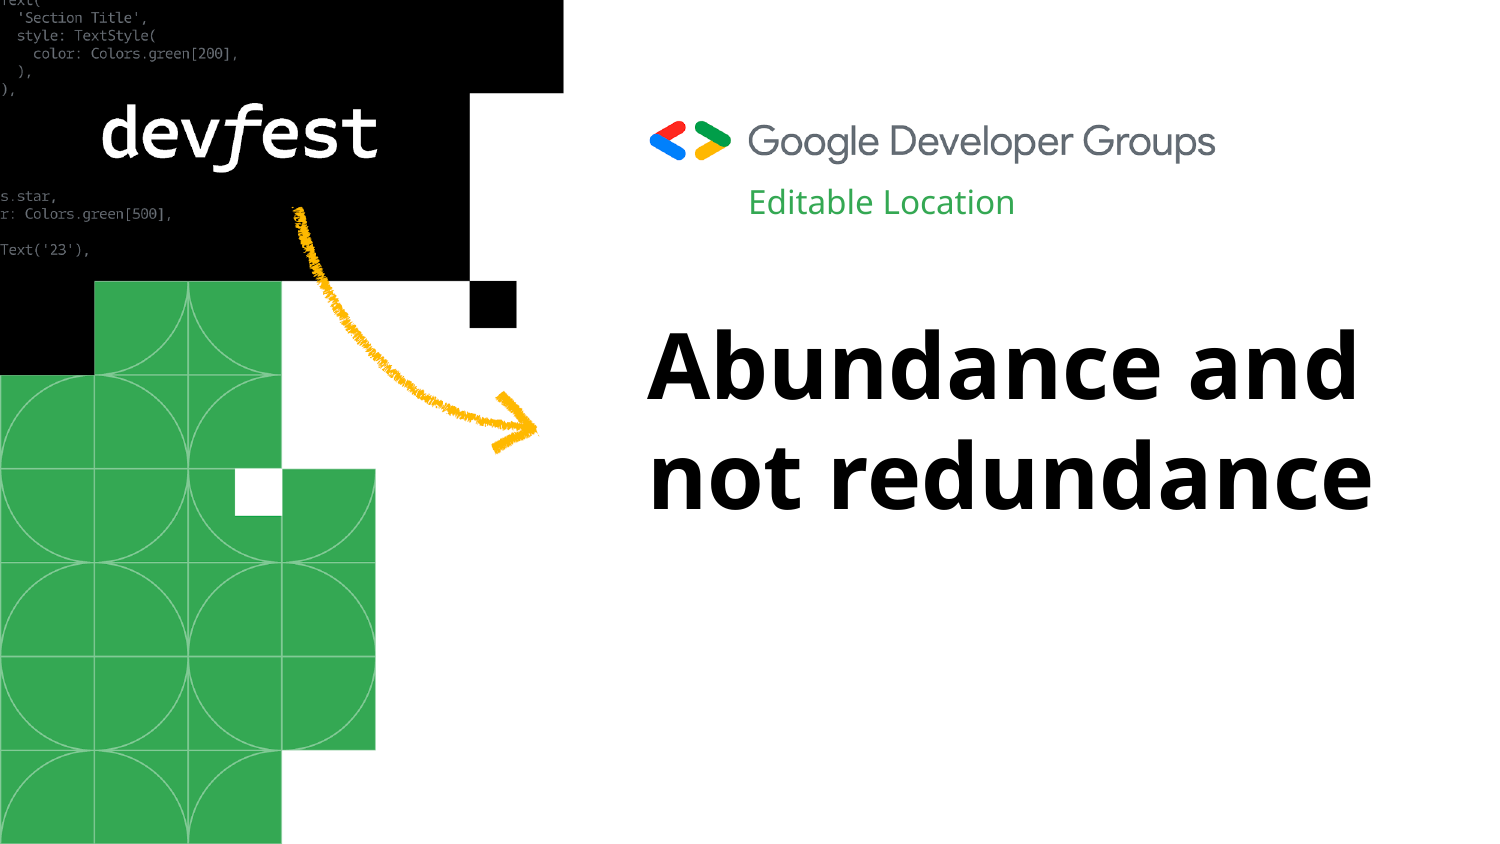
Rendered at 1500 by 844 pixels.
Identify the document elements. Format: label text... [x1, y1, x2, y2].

title Abundance and not redundance [647, 307, 1397, 726]
subtitle Editable Location [748, 175, 1379, 228]
picture [0, 0, 1500, 844]
